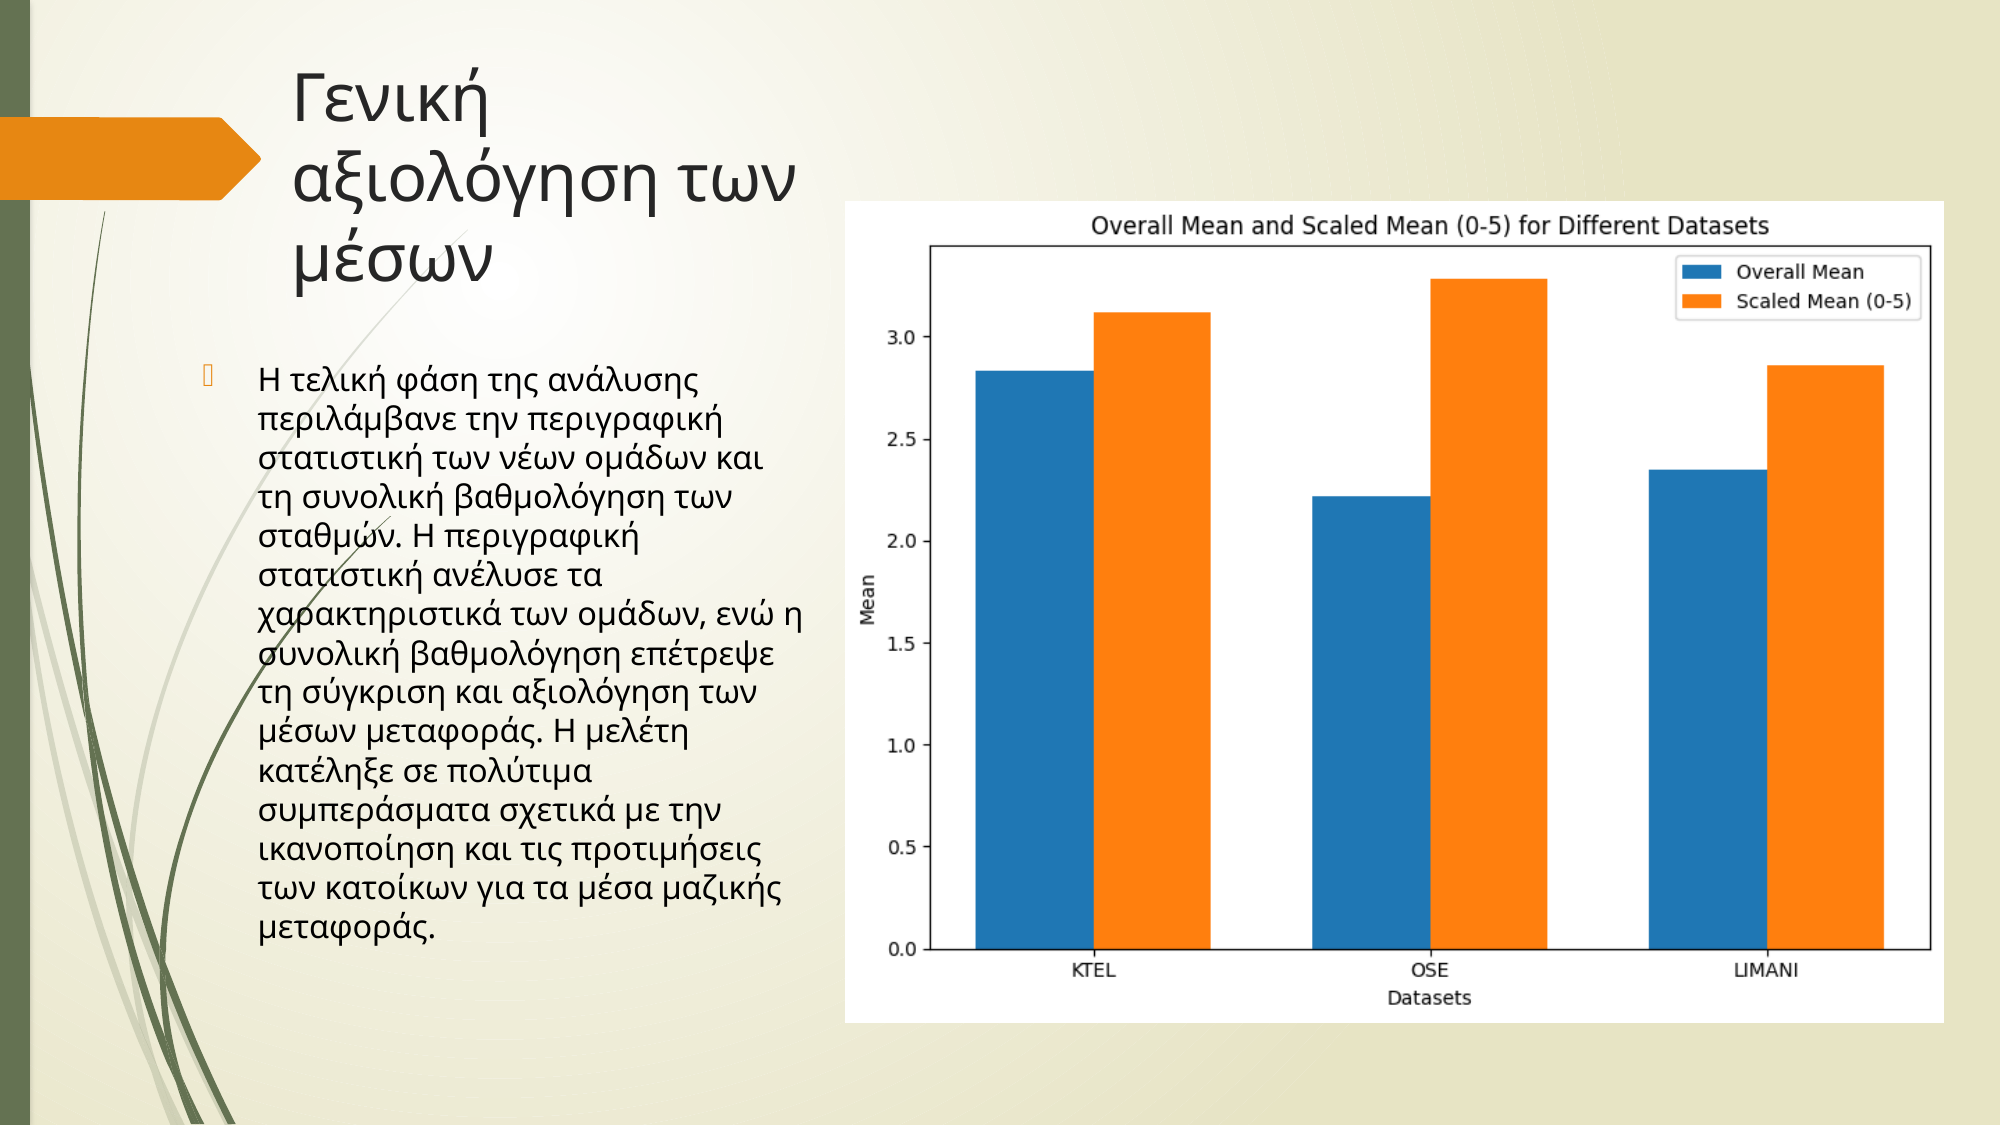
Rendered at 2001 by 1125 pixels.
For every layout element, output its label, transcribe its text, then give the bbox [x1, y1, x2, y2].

picture [845, 201, 1944, 1023]
title Γενική αξιολόγηση των μέσων [276, 46, 821, 318]
list Η τελική φάση της ανάλυσης περιλάμβανε την περιγραφική στατιστική των νέων ομάδων και τη συνολική βαθμολόγηση των σταθμών. Η περιγραφική στατιστική ανέλυσε τα χαρακτηριστικά των ομάδων, ενώ η συνολική βαθμολόγηση επέτρεψε τη σύγκριση και αξιολόγηση των μέσων μεταφοράς. Η μελέτη κατέληξε σε πολύτιμα συμπεράσματα σχετικά με την ικανοποίηση και τις προτιμήσεις των κατοίκων για τα μέσα μαζικής μεταφοράς. [187, 351, 821, 955]
